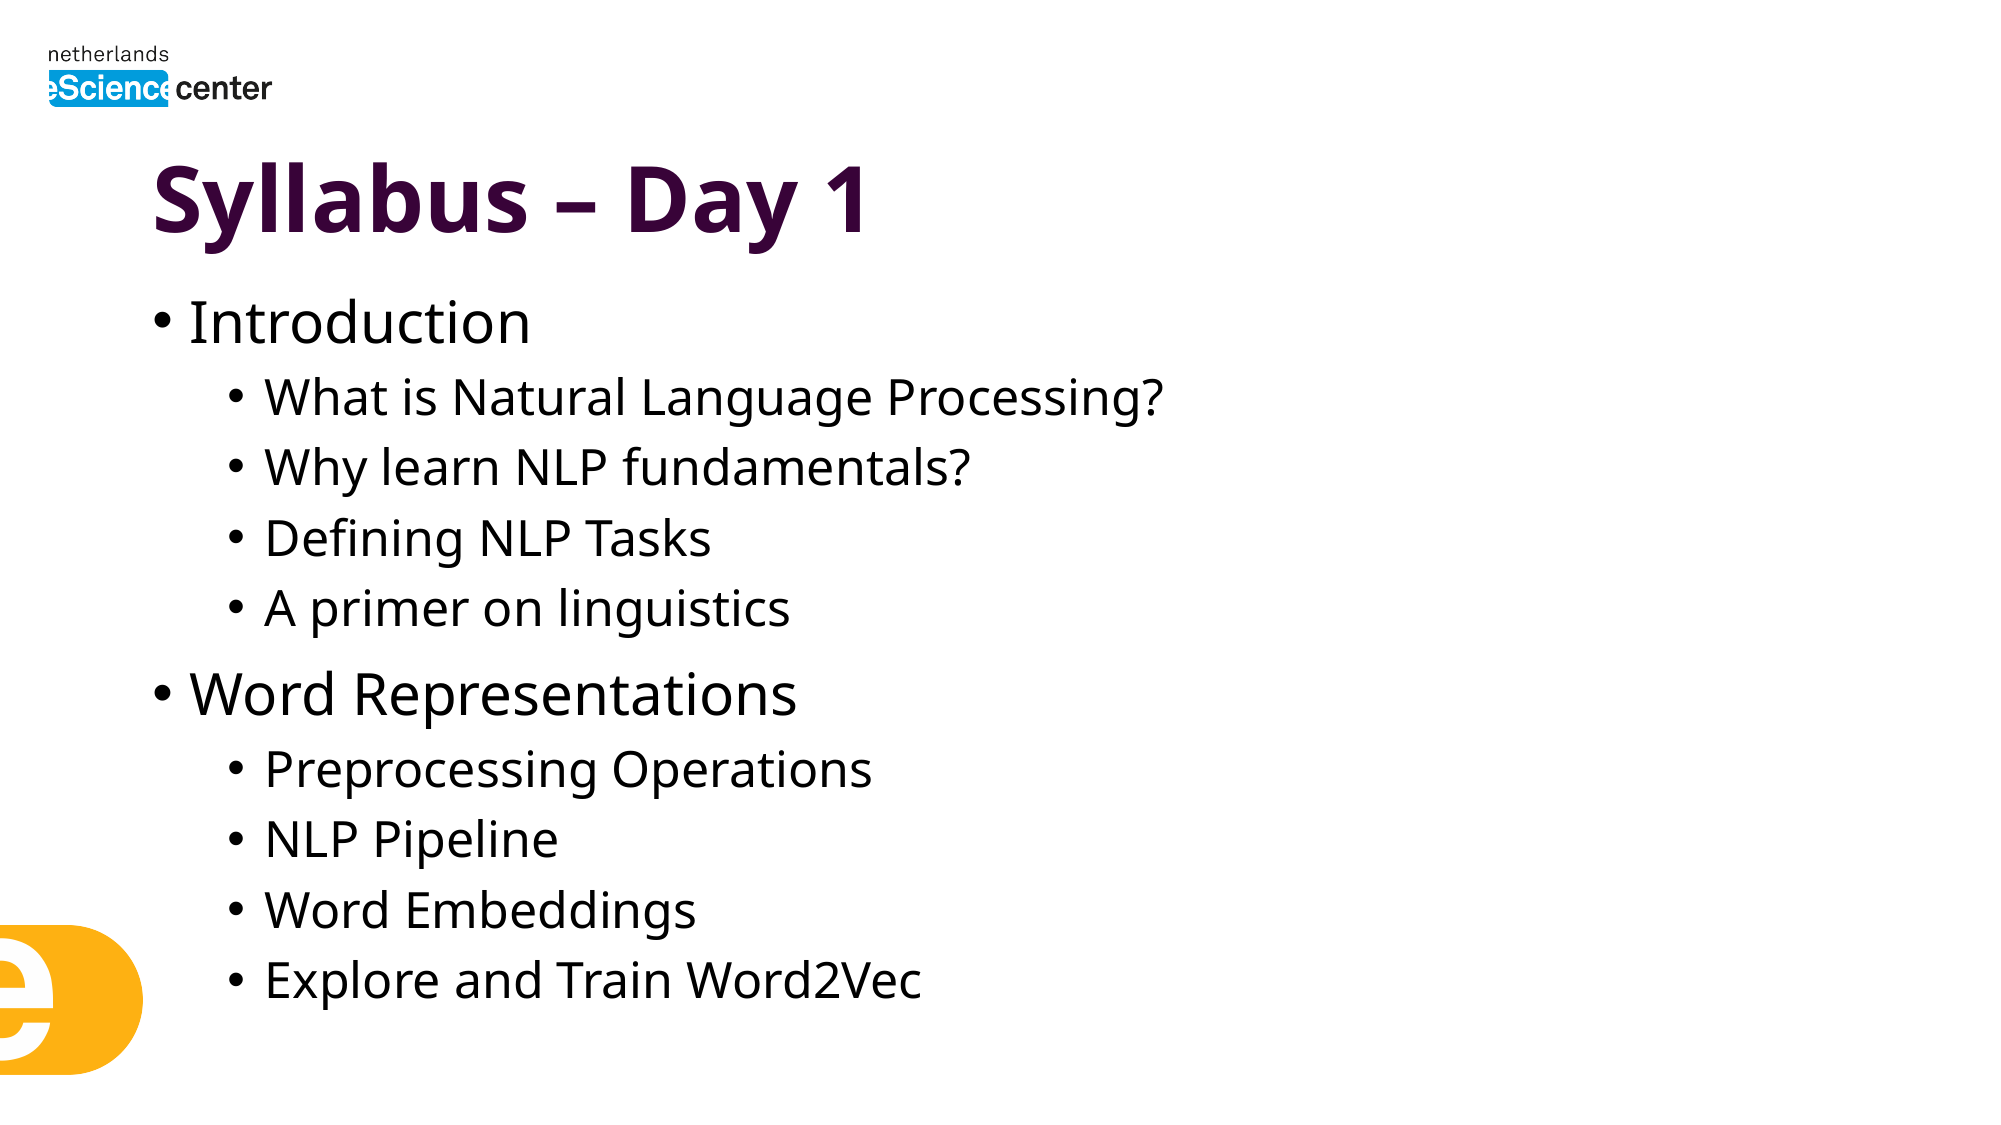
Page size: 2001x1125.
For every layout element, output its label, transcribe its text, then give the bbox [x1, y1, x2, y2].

title Syllabus – Day 1 [137, 129, 1864, 278]
picture [17, 21, 295, 135]
picture [0, 925, 143, 1075]
list Introduction What is Natural Language Processing? Why learn NLP fundamentals? Defining NLP Tasks A primer on linguistics Word Representations Preprocessing Operations NLP Pipeline Word Embeddings Explore and Train Word2Vec [137, 278, 1863, 1043]
